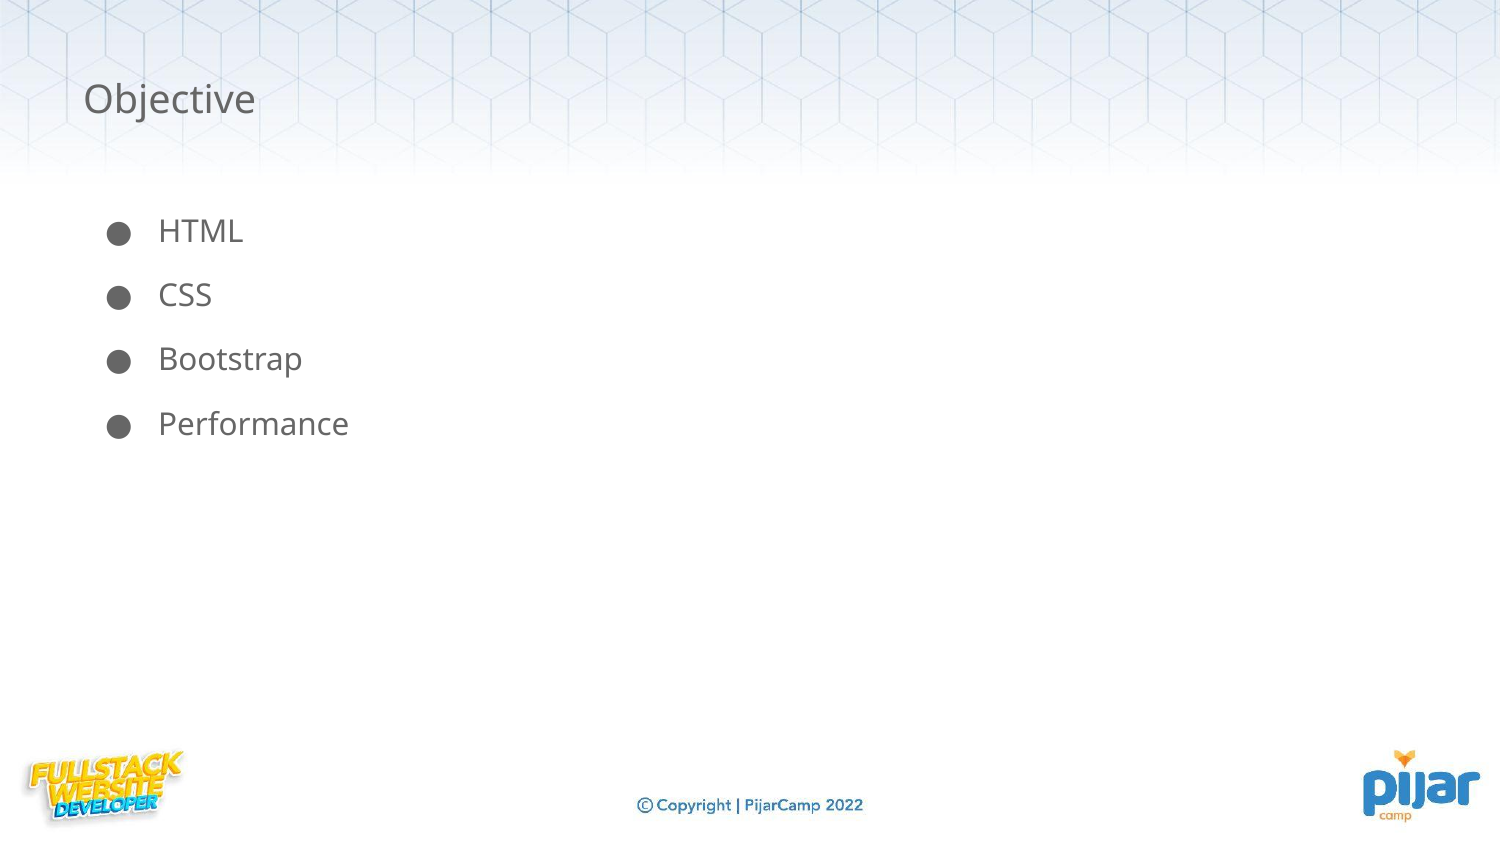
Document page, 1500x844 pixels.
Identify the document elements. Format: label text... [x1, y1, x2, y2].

subtitle Objective [68, 56, 1030, 147]
subtitle HTML CSS Bootstrap Performance [68, 172, 1431, 715]
picture [0, 0, 1500, 844]
